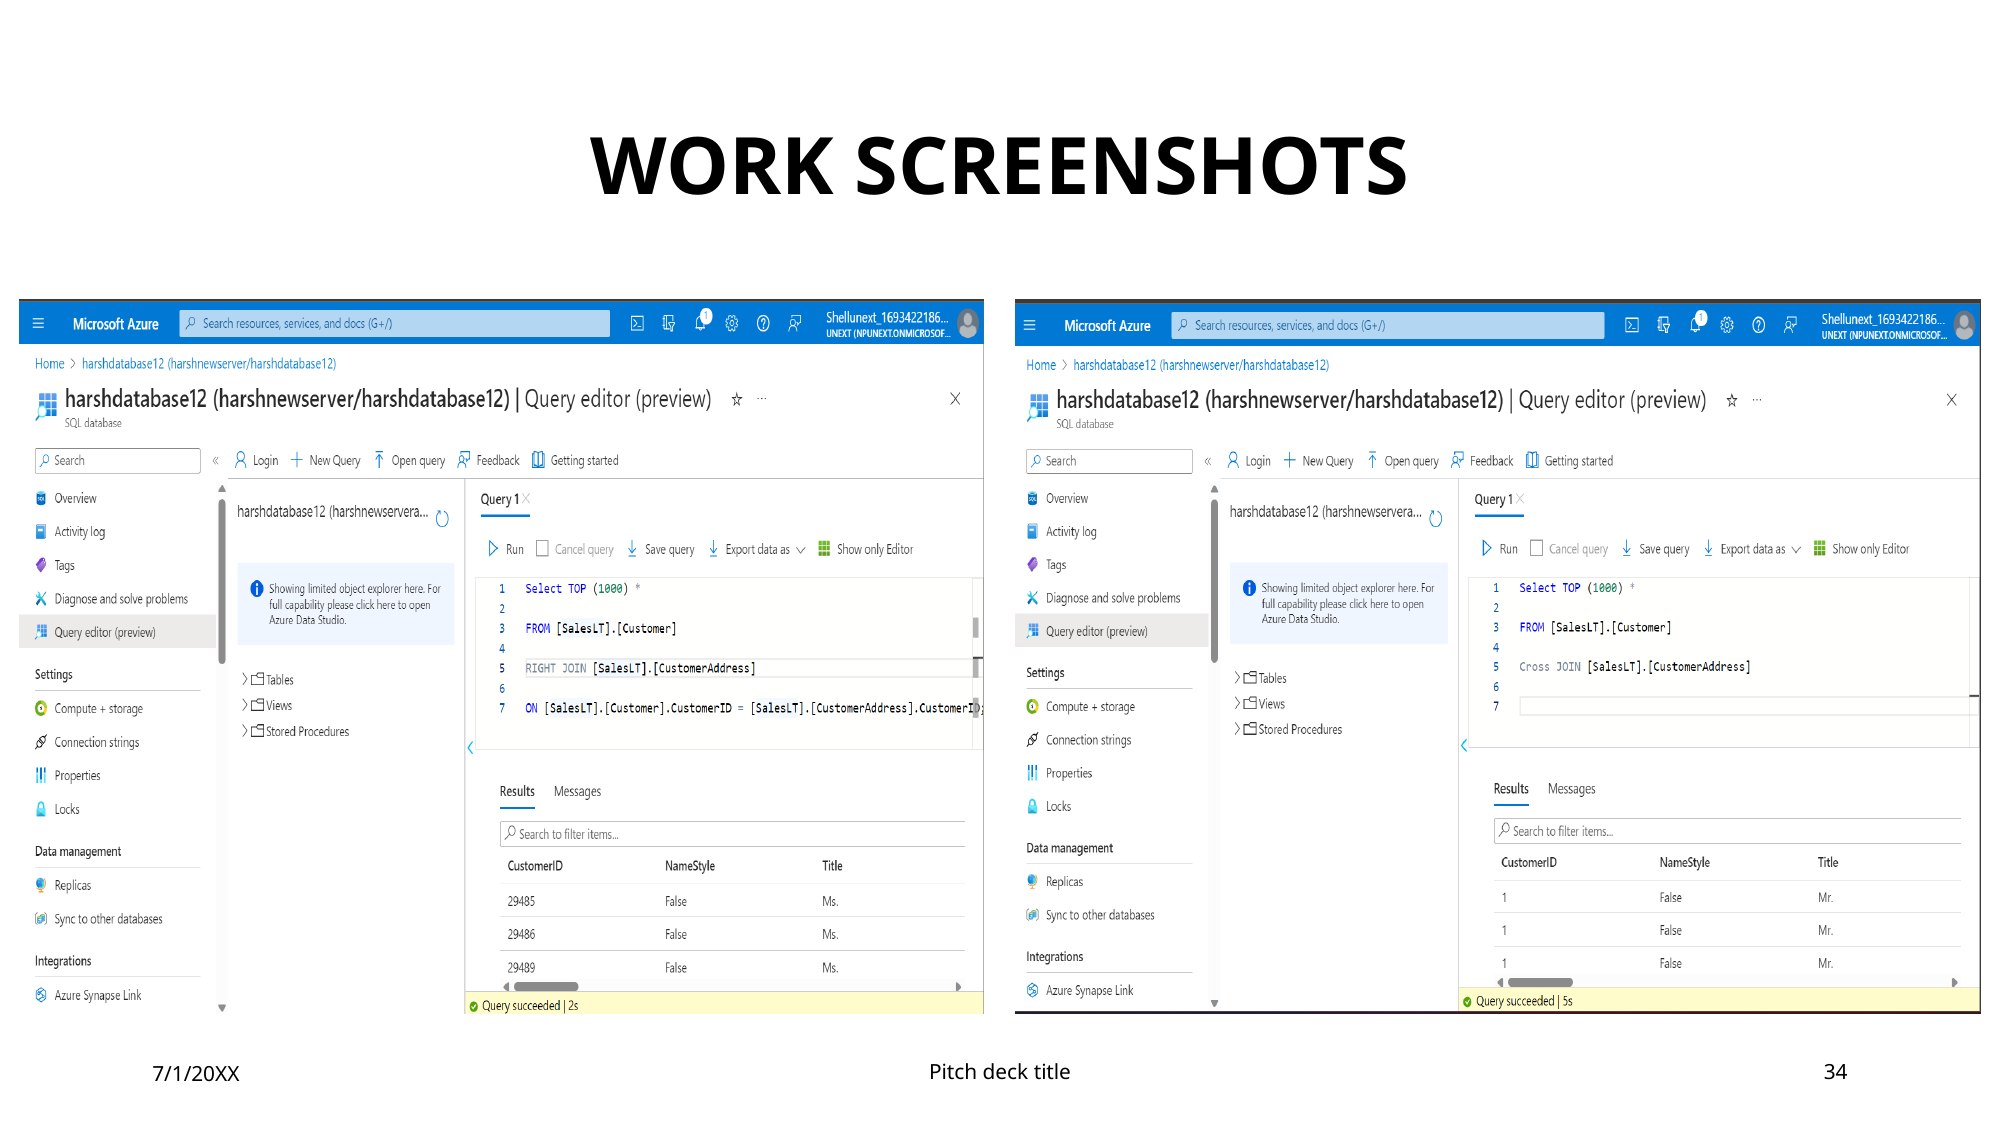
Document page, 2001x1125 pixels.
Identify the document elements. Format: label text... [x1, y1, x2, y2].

footer Pitch deck title [662, 1042, 1338, 1103]
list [19, 299, 984, 1014]
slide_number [137, 1042, 588, 1103]
picture [1015, 299, 1981, 1014]
title Work ScreenShots [137, 59, 1863, 278]
slide_number 34 [1412, 1042, 1863, 1103]
